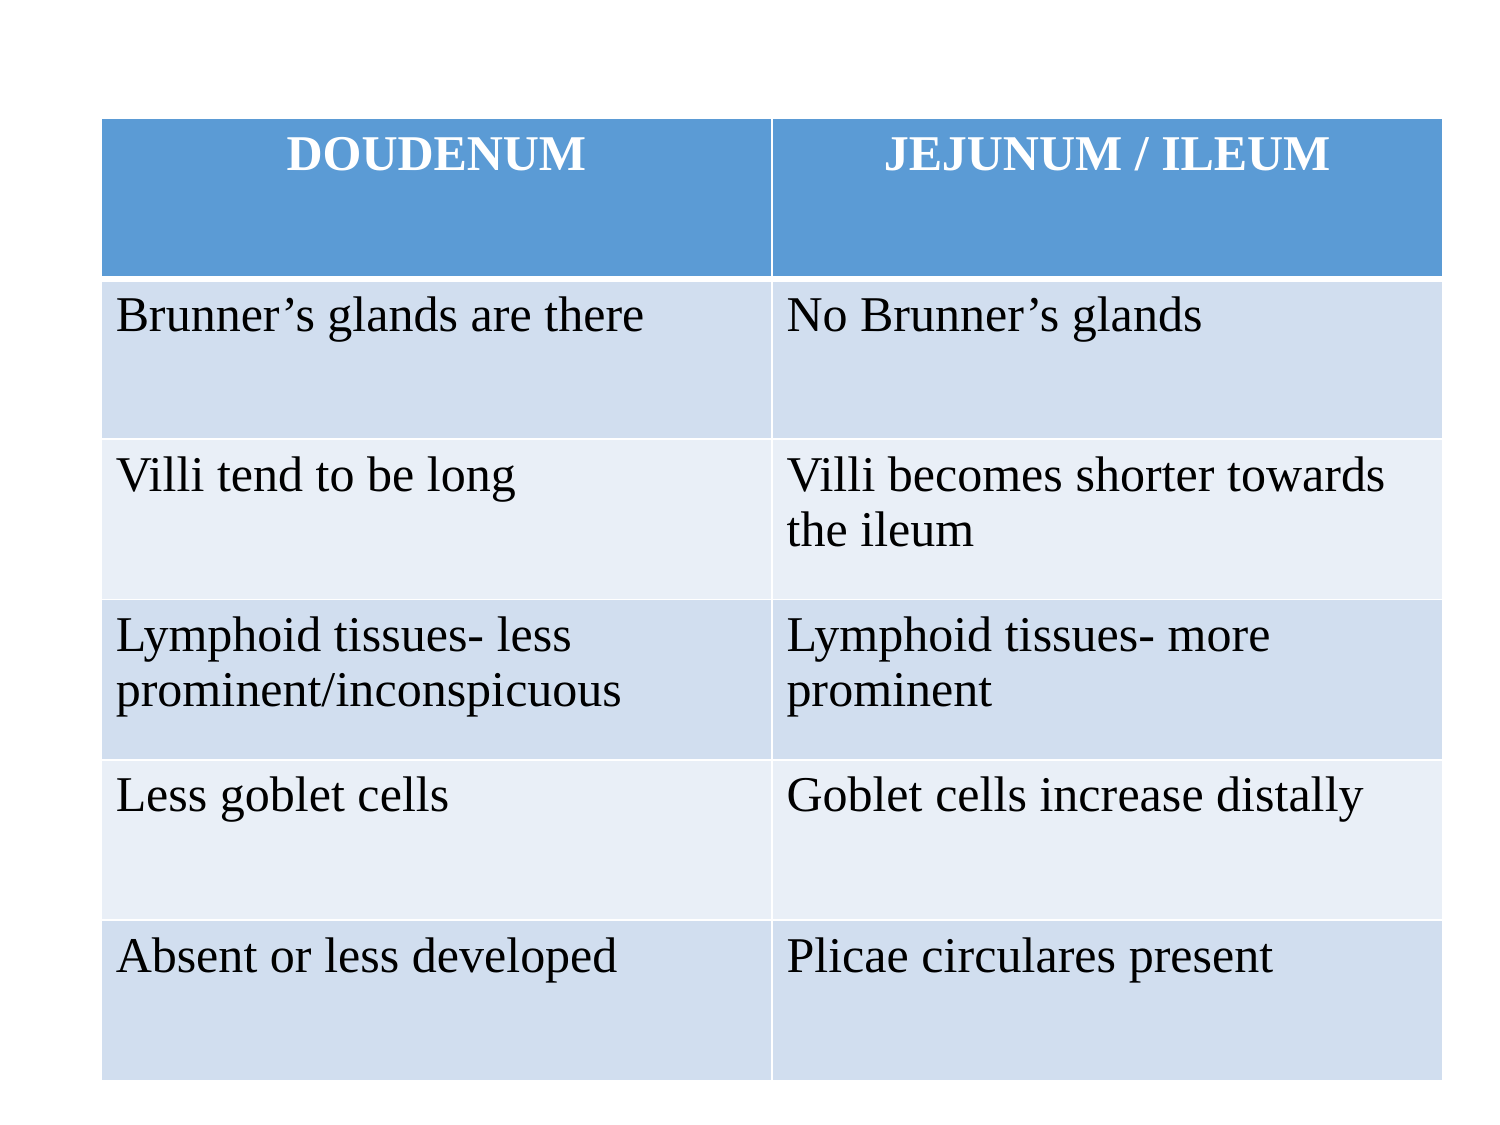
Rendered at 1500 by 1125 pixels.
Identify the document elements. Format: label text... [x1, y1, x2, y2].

table_cell No Brunner’s glands [773, 282, 1442, 438]
table_header JEJUNUM / ILEUM [773, 119, 1442, 276]
table_cell Lymphoid tissues- more prominent [773, 600, 1442, 759]
table_cell Less goblet cells [102, 761, 771, 919]
table_cell Brunner’s glands are there [102, 282, 771, 438]
table_cell Villi tend to be long [102, 440, 771, 599]
table_cell Villi becomes shorter towards the ileum [773, 440, 1442, 599]
table_cell Lymphoid tissues- less prominent/inconspicuous [102, 600, 771, 759]
table_cell Goblet cells increase distally [773, 761, 1442, 919]
table_header DOUDENUM [102, 119, 771, 276]
table_cell Plicae circulares present [773, 921, 1442, 1080]
table_cell Absent or less developed [102, 921, 771, 1080]
